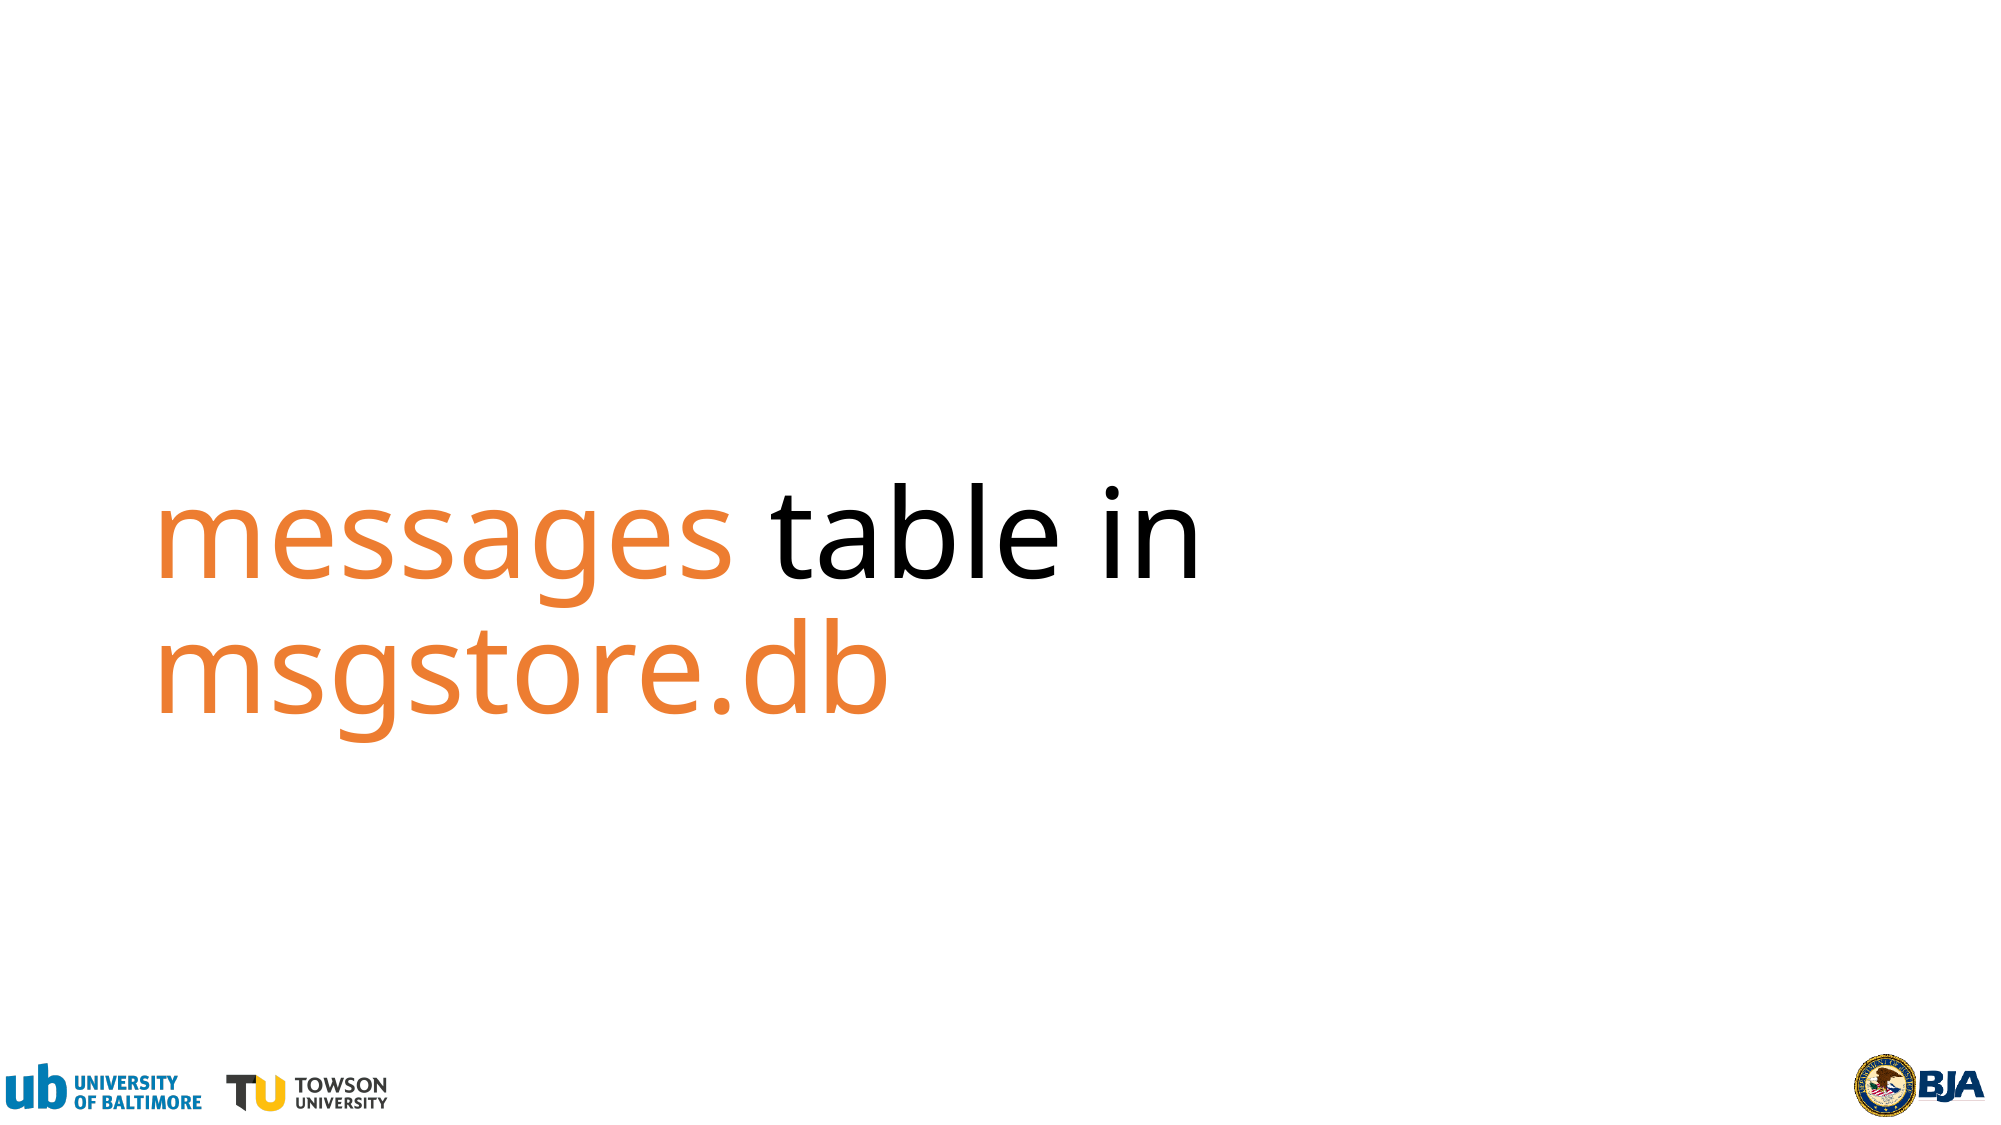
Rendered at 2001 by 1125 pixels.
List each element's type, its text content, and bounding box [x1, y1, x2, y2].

picture [0, 1031, 407, 1125]
title messages table in msgstore.db [136, 280, 1862, 749]
picture [1854, 1054, 1986, 1117]
